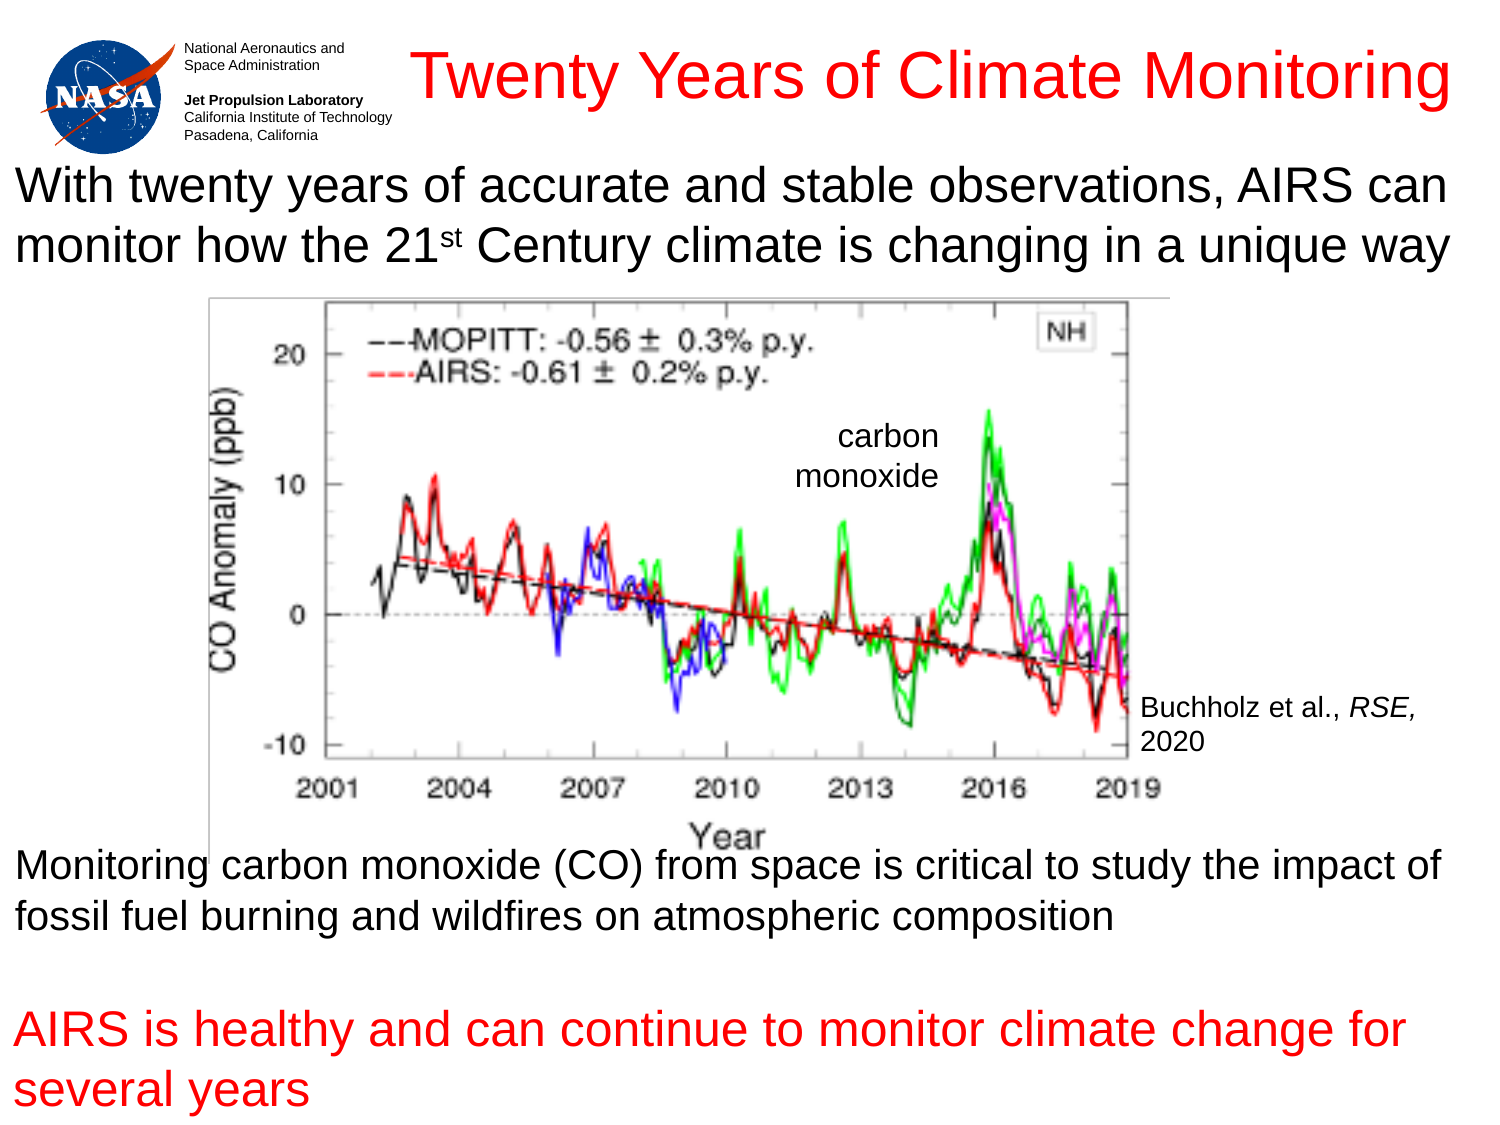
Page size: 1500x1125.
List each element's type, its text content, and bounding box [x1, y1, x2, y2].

text_box With twenty years of accurate and stable observations, AIRS can monitor how the 21st Century climate is changing in a unique way [0, 145, 1500, 281]
text_box Twenty Years of Climate Monitoring [362, 24, 1500, 119]
picture [38, 37, 180, 145]
picture [185, 260, 1182, 864]
text_box Buchholz et al., RSE, 2020 [1187, 680, 1499, 766]
text_box Monitoring carbon monoxide (CO) from space is critical to study the impact of fossil fuel burning and wildfires on atmospheric composition [0, 830, 1486, 946]
text_box AIRS is healthy and can continue to monitor climate change for several years [0, 988, 1499, 1124]
